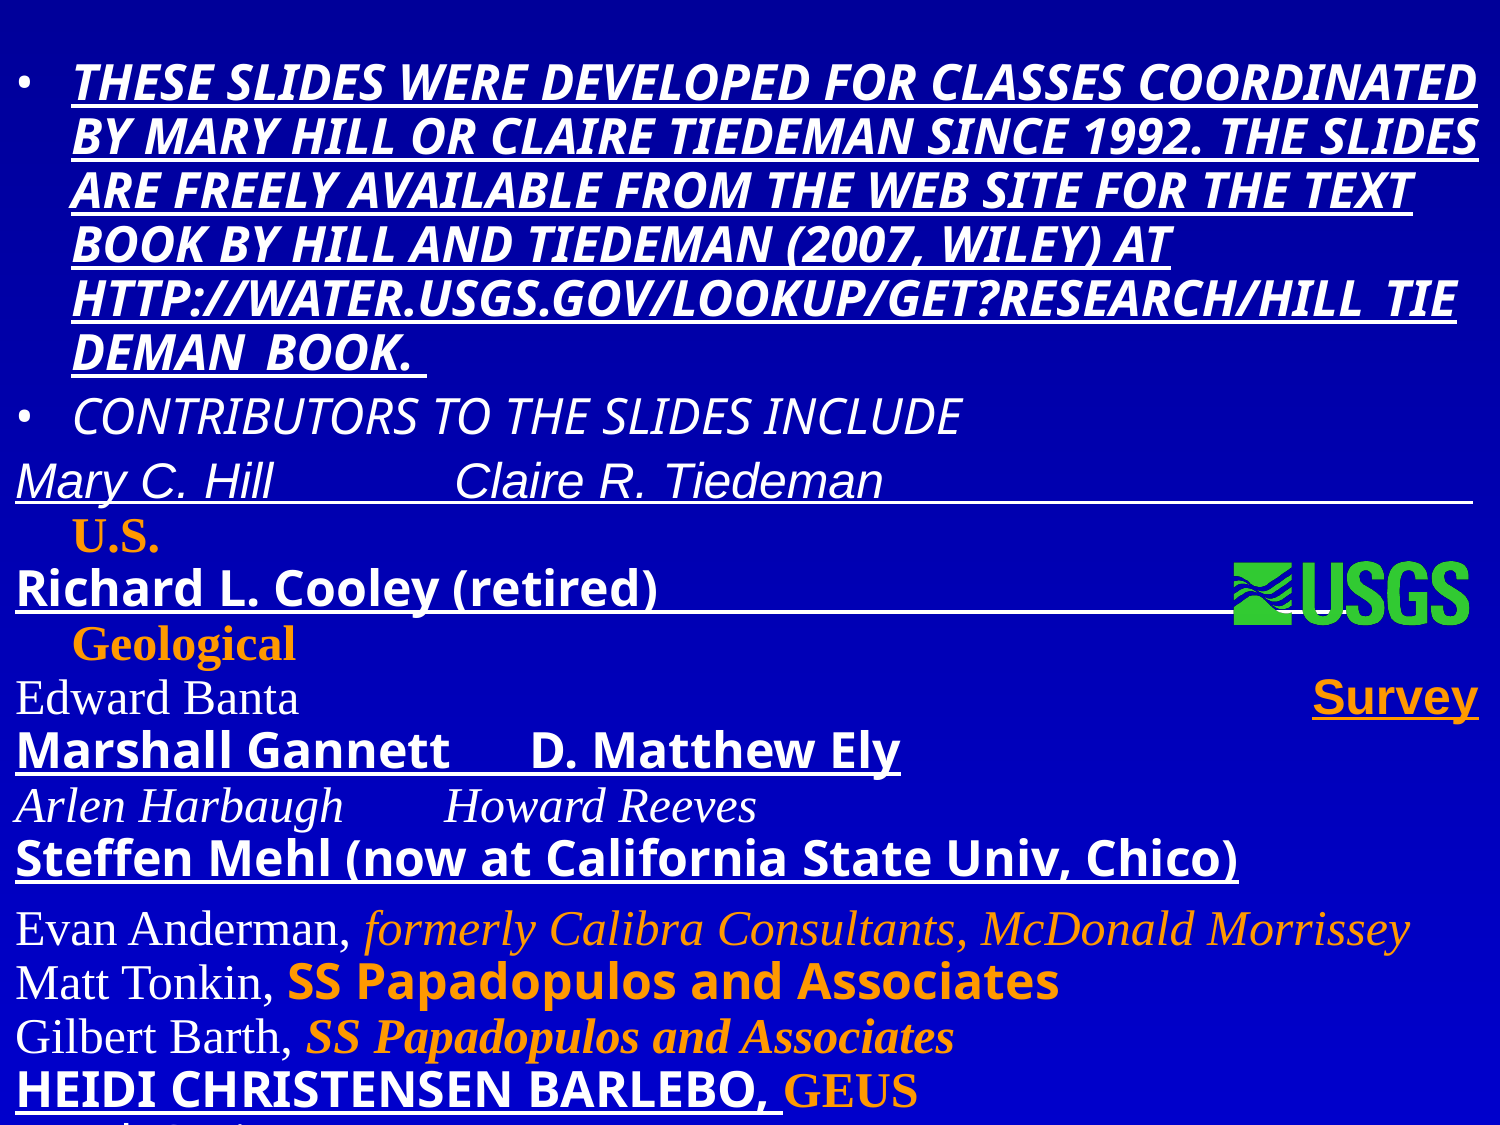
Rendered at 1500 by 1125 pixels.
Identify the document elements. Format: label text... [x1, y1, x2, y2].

picture [1206, 549, 1500, 636]
list THESE SLIDES WERE DEVELOPED FOR CLASSES COORDINATED BY MARY HILL OR CLAIRE TIEDEMAN SINCE 1992. THE SLIDES ARE FREELY AVAILABLE FROM THE WEB SITE FOR THE TEXT BOOK BY HILL AND TIEDEMAN (2007, WILEY) AT HTTP://WATER.USGS.GOV/LOOKUP/GET?RESEARCH/HILL_TIEDEMAN_BOOK. CONTRIBUTORS TO THE SLIDES INCLUDE Mary C. Hill Claire R. Tiedeman U.S. Richard L. Cooley (retired) Geological Edward Banta Survey Marshall Gannett D. Matthew Ely Arlen Harbaugh Howard Reeves Steffen Mehl (now at California State Univ, Chico) Evan Anderman, formerly Calibra Consultants, McDonald Morrissey Matt Tonkin, SS Papadopulos and Associates Gilbert Barth, SS Papadopulos and Associates HEIDI CHRISTENSEN BARLEBO, GEUS Frank Smits, Dutch hydrologist Willem Jan Zaadnoordijk, Royal Haskoning, the Netherlands [0, 50, 1500, 1125]
